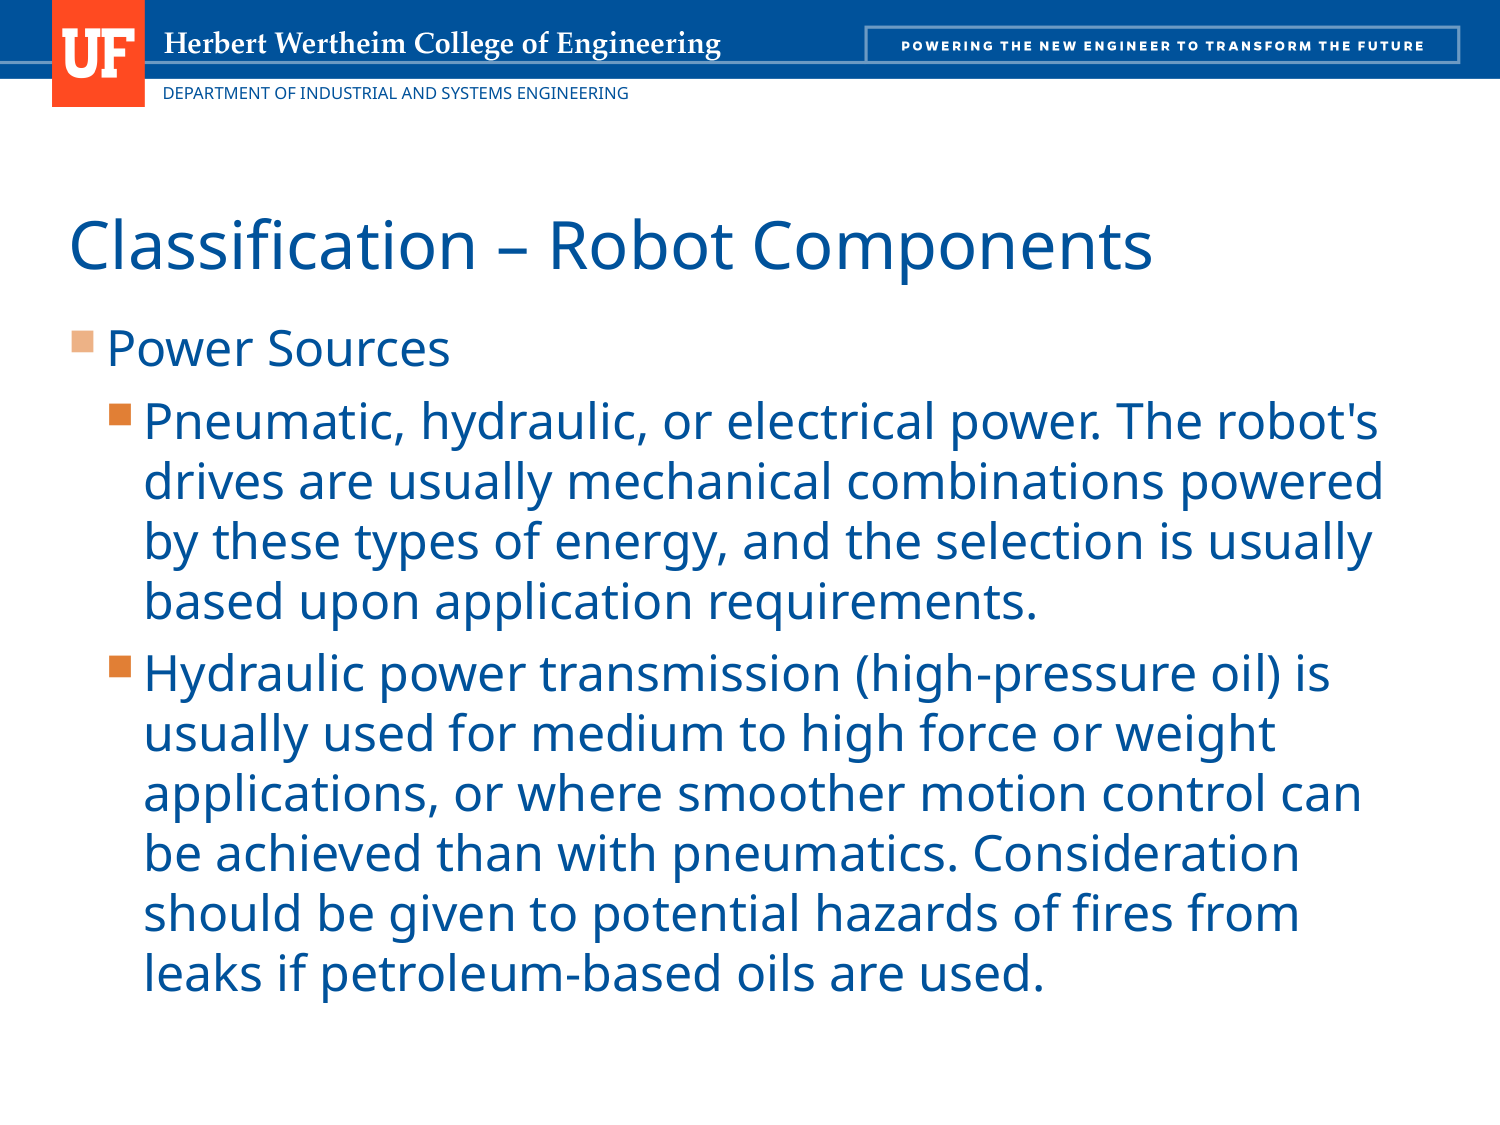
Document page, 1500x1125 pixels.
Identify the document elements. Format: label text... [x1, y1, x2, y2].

list Power Sources Pneumatic, hydraulic, or electrical power. The robot's drives are usually mechanical combinations powered by these types of energy, and the selection is usually based upon application requirements. Hydraulic power transmission (high-pressure oil) is usually used for medium to high force or weight applications, or where smoother motion control can be achieved than with pneumatics. Consideration should be given to potential hazards of fires from leaks if petroleum-based oils are used. [53, 309, 1443, 1057]
title Classification – Robot Components [53, 195, 1294, 309]
picture [0, 0, 1500, 107]
